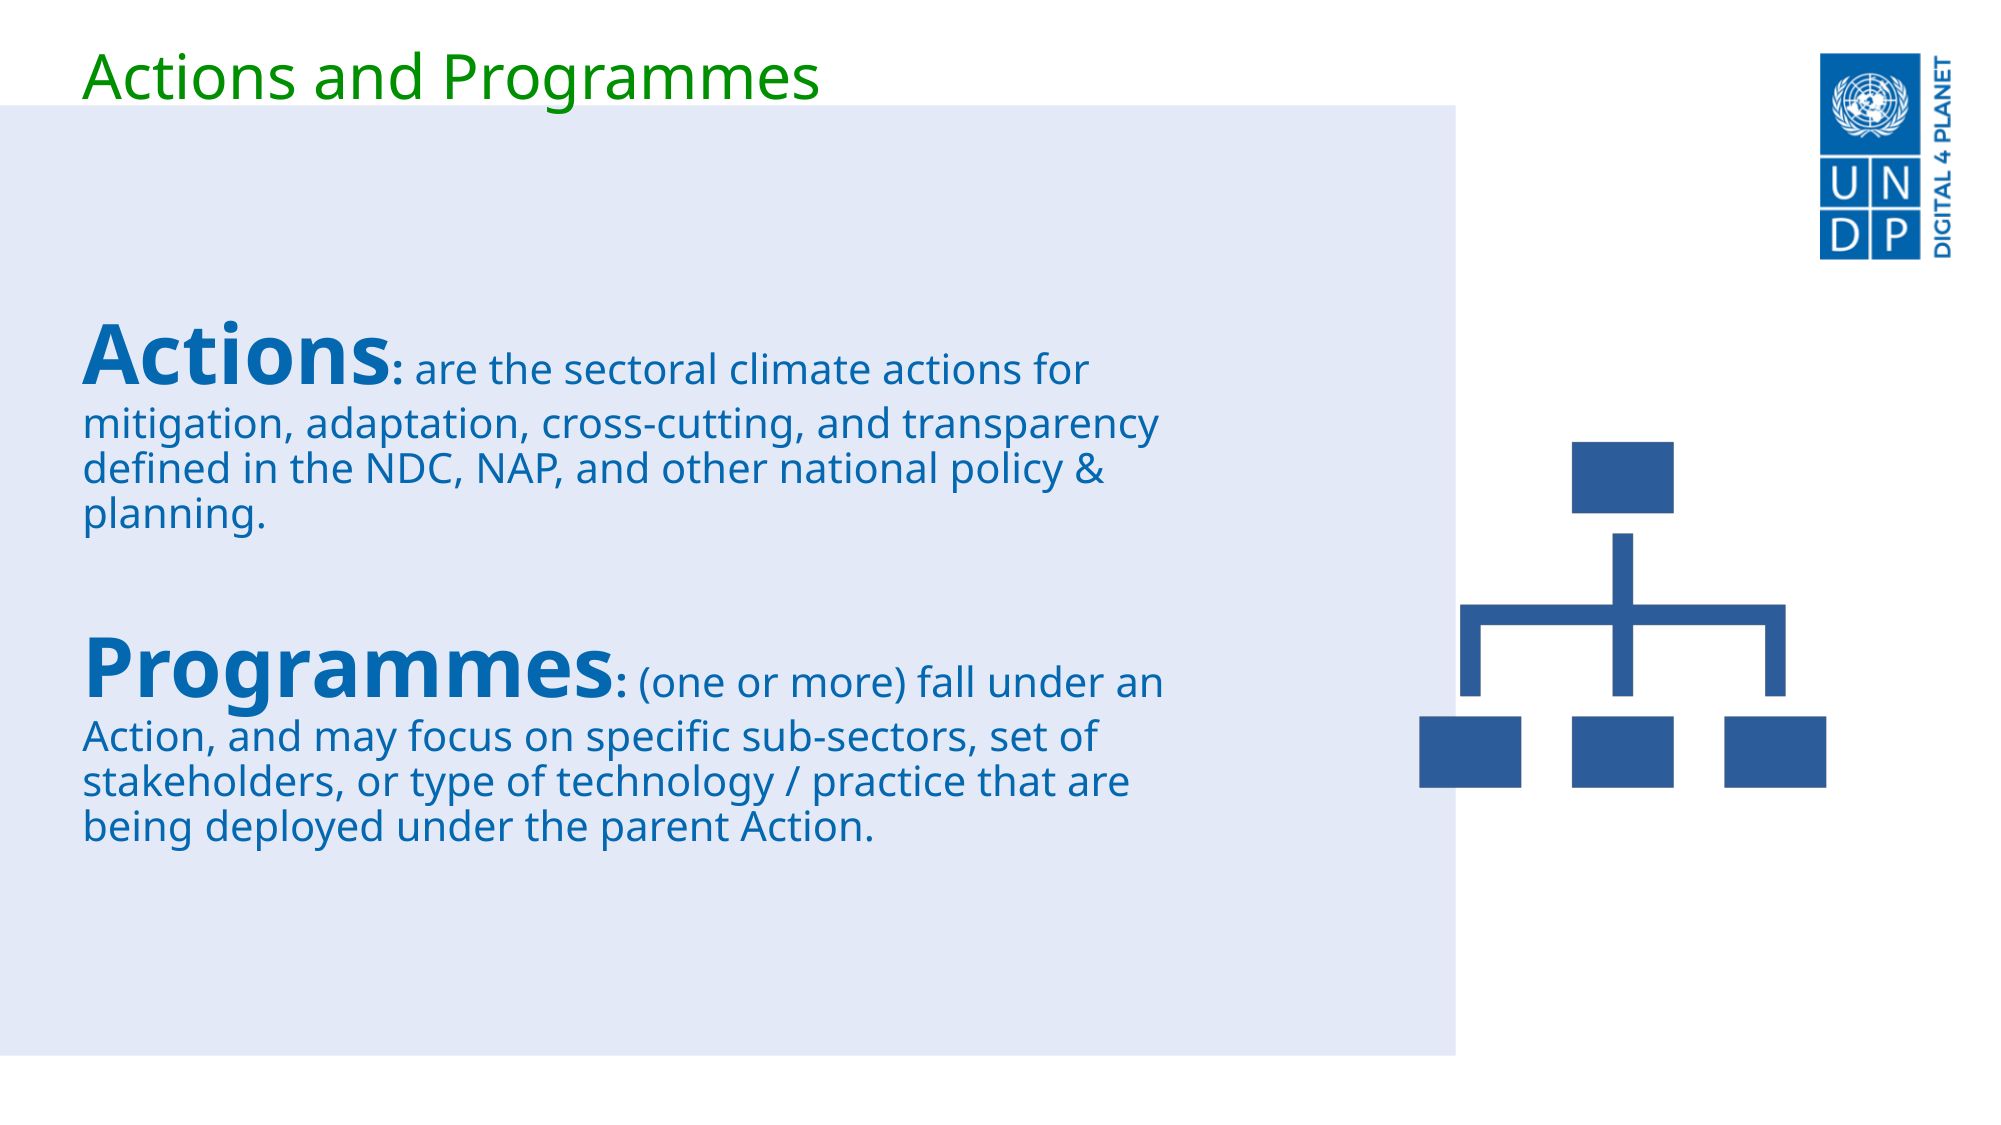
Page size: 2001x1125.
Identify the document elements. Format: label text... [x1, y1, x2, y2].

picture [1379, 371, 1867, 859]
text_box [0, 104, 1457, 1057]
text_box Actions and Programmes [67, 12, 1791, 166]
text_box Actions: are the sectoral climate actions for mitigation, adaptation, cross-cutting, and transparency defined in the NDC, NAP, and other national policy & planning. Programmes: (one or more) fall under an Action, and may focus on specific sub-sectors, set of stakeholders, or type of technology / practice that are being deployed under the parent Action. [67, 302, 1236, 859]
picture [1819, 35, 1970, 275]
